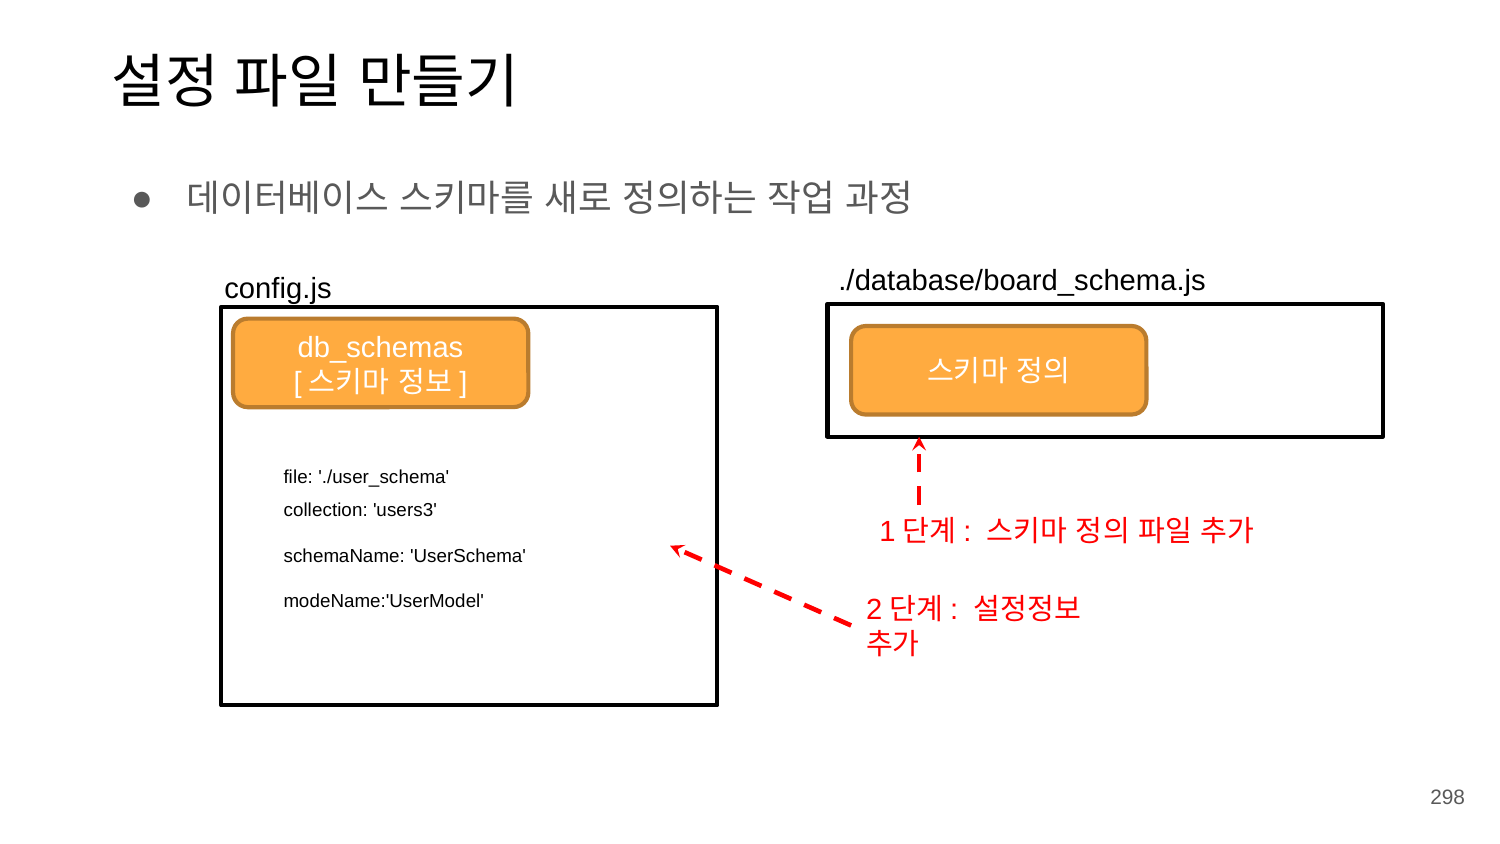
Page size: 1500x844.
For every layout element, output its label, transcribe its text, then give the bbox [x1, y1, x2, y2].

slide_number ‹#› [1389, 764, 1480, 830]
text_box 2단계: 설정정보 추가 [851, 582, 1158, 668]
table_cell schemaName: 'UserSchema' [268, 540, 670, 585]
text_box 스키마 정의 [851, 325, 1147, 415]
text_box ./database/board_schema.js [823, 253, 1223, 304]
text_box [221, 306, 718, 706]
table_header file: './user_schema' [268, 460, 670, 494]
text_box 1단계: 스키마 정의 파일 추가 [864, 505, 1276, 555]
list 데이터베이스 스키마를 새로 정의하는 작업 과정 [96, 164, 1350, 240]
text_box [827, 303, 1383, 437]
table_cell modeName:'UserModel' [268, 585, 670, 631]
text_box db_schemas [스키마 정보] [233, 318, 529, 408]
table_cell collection: 'users3' [268, 494, 670, 540]
text_box config.js [209, 262, 348, 313]
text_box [669, 545, 852, 609]
title 설정 파일 만들기 [96, 35, 1500, 151]
